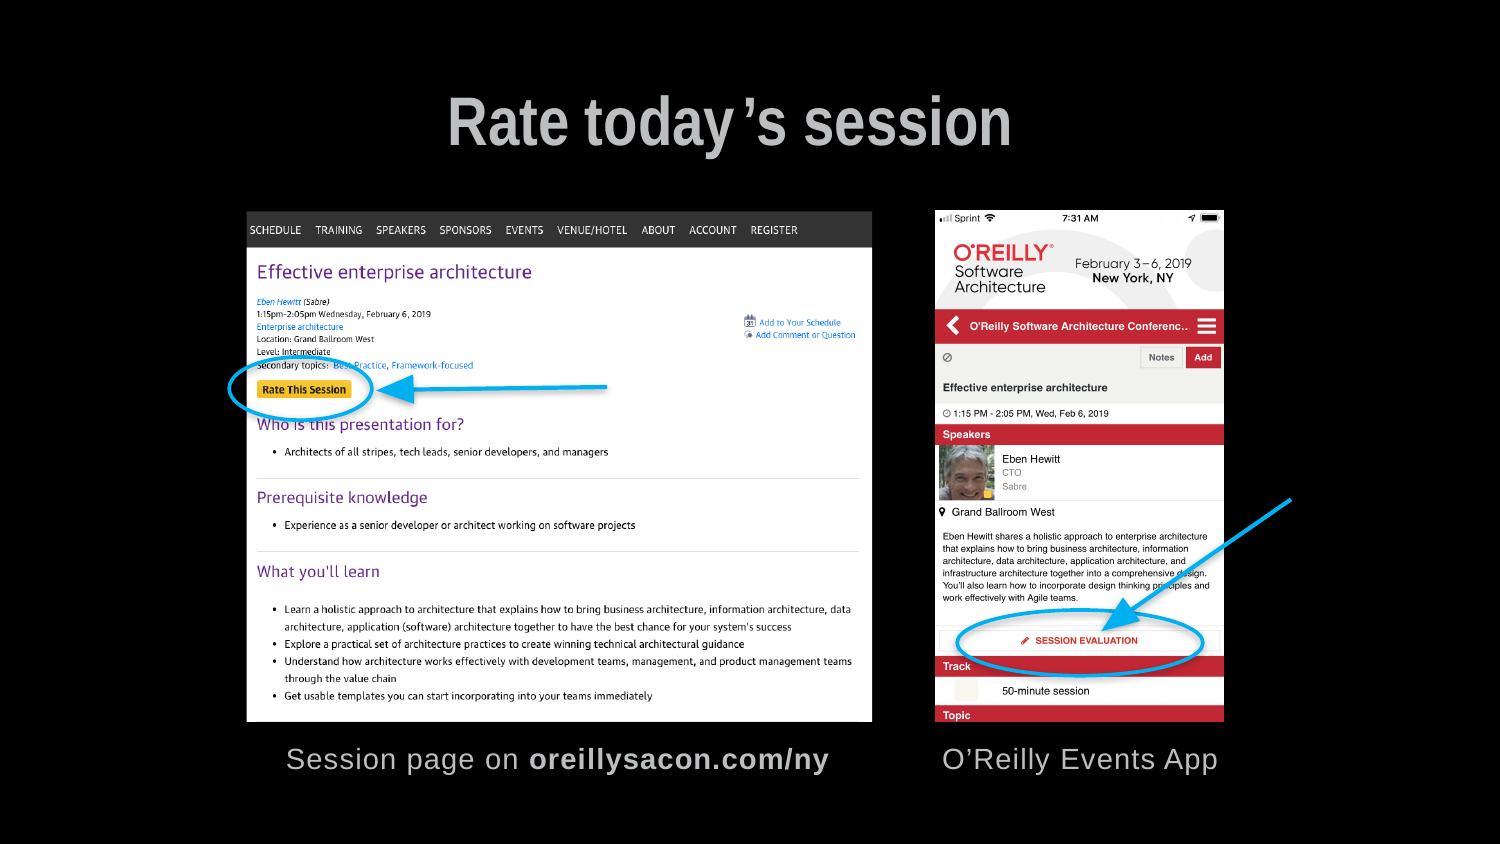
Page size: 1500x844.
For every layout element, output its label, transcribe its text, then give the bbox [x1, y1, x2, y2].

title Rate today ’s session [436, 53, 1500, 194]
picture [960, 613, 1200, 673]
text_box [228, 370, 241, 407]
text_box O’Reilly Events App [918, 729, 1242, 792]
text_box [1097, 499, 1292, 636]
picture [246, 210, 873, 723]
picture [246, 360, 369, 418]
picture [935, 210, 1224, 723]
text_box Session page on oreillysacon.com/ny [243, 729, 873, 792]
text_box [392, 321, 587, 458]
